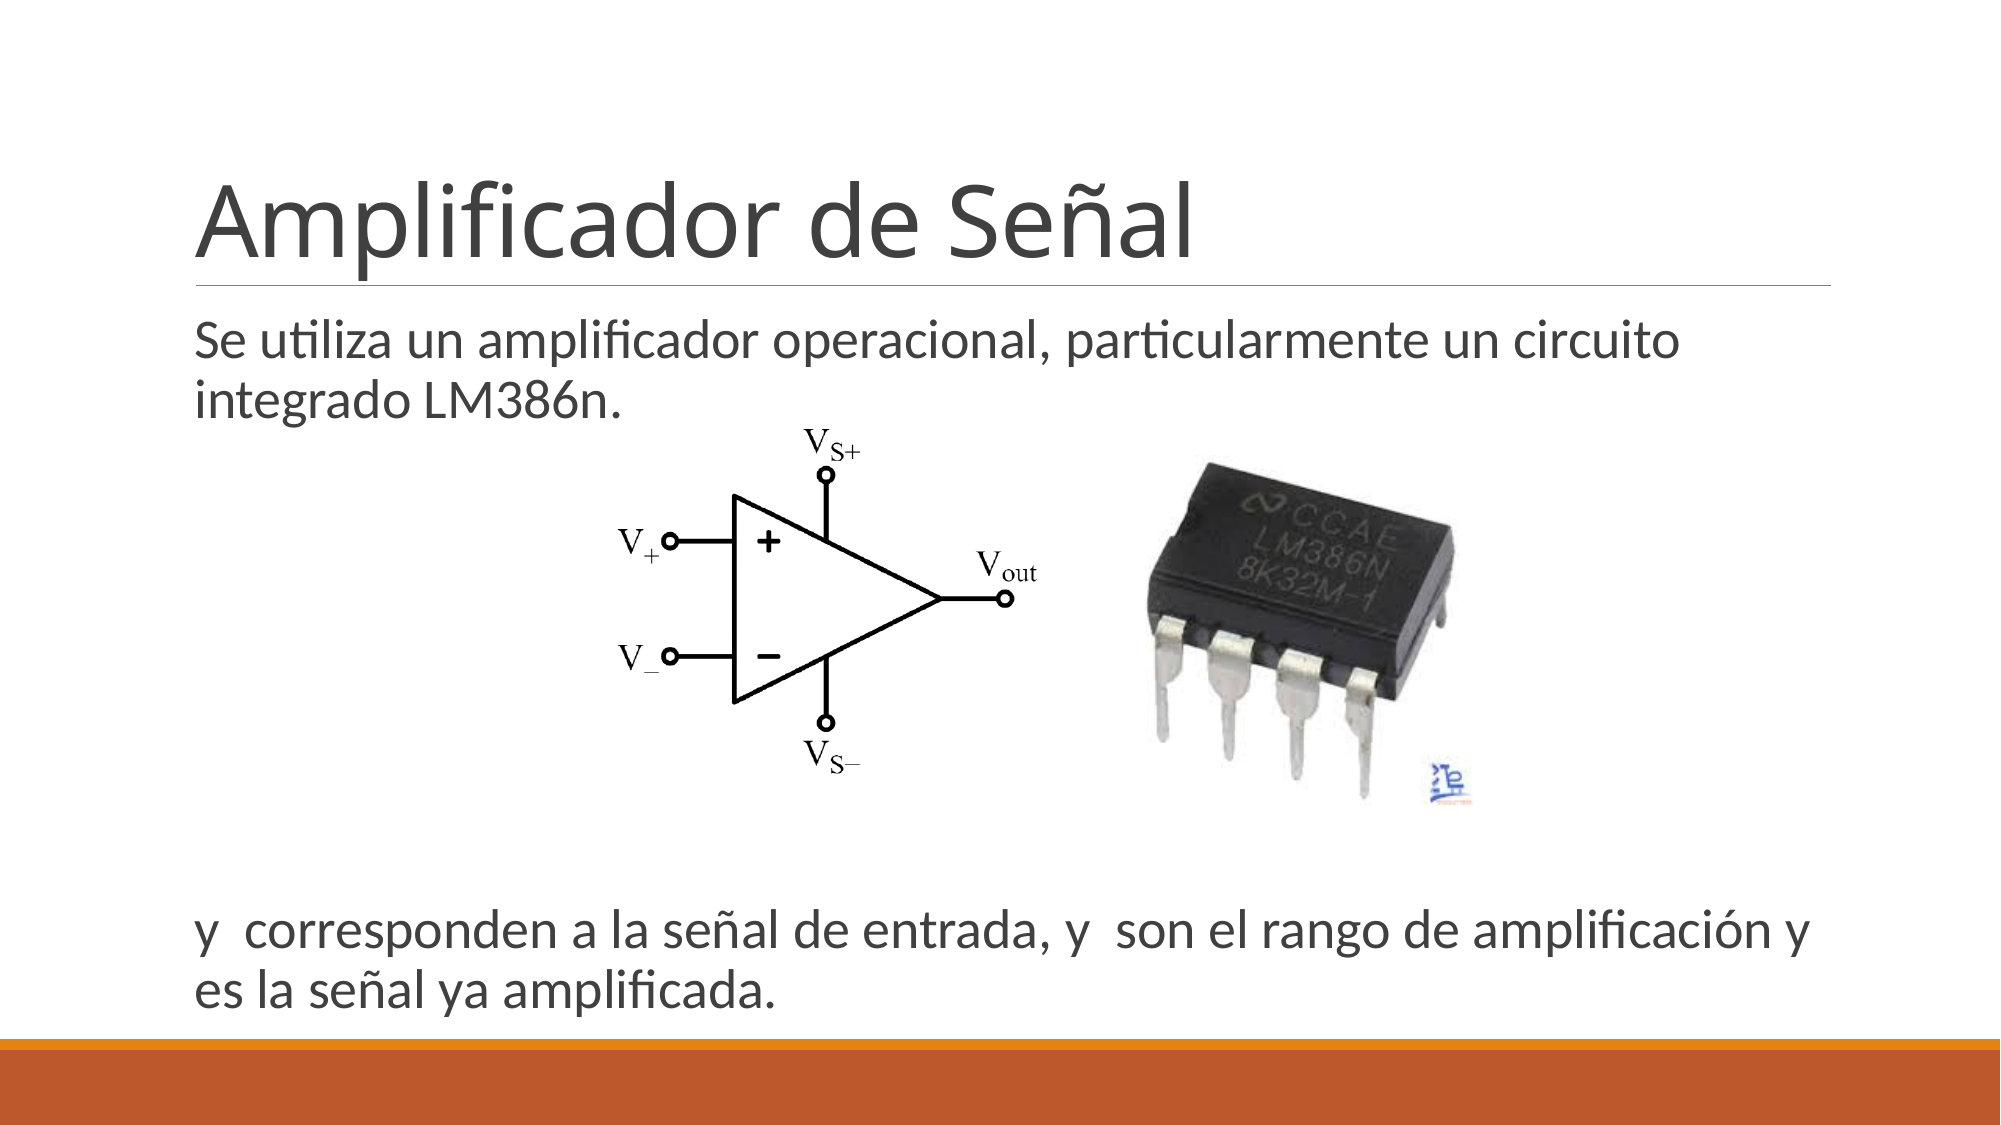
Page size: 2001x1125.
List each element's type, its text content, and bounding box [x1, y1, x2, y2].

title Amplificador de Señal [180, 47, 1830, 285]
picture [1120, 455, 1474, 808]
picture [599, 390, 1054, 808]
